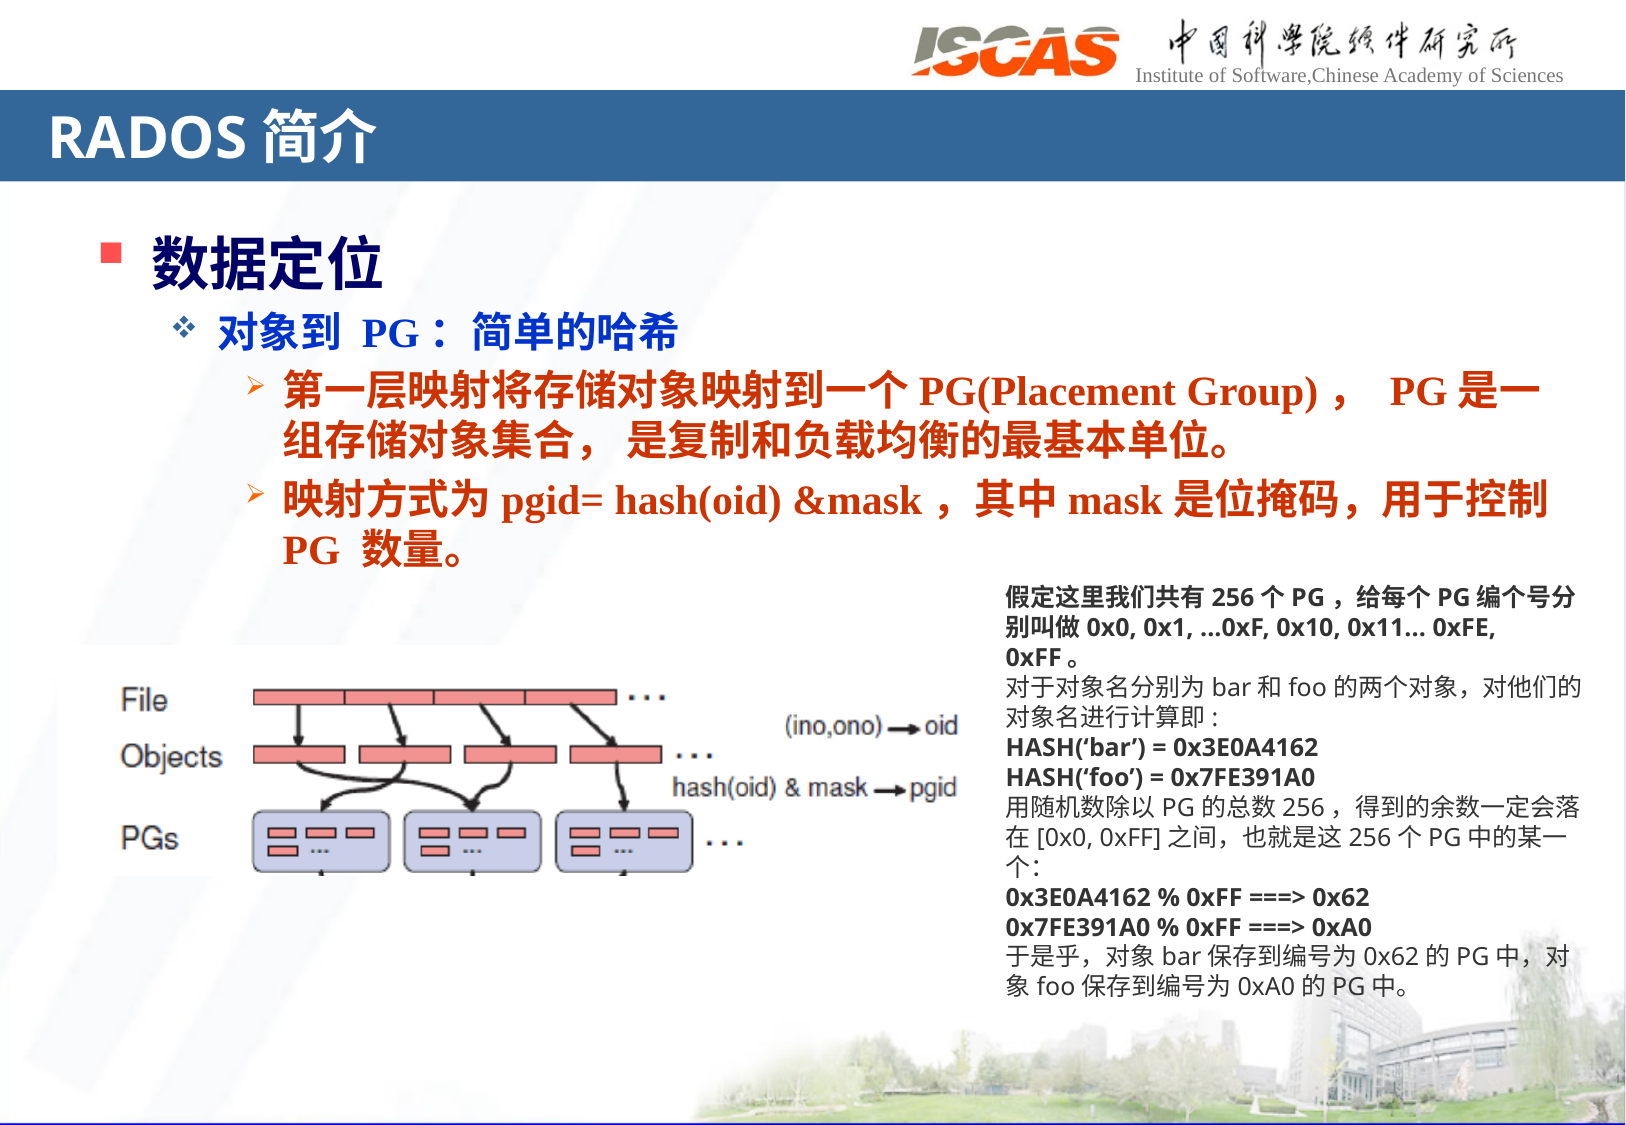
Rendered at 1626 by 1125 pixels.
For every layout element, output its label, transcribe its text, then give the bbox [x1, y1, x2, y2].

title RADOS简介 [0, 89, 1625, 182]
text_box 假定这里我们共有256个PG，给每个PG编个号分别叫做0x0, 0x1, ...0xF, 0x10, 0x11... 0xFE, 0xFF。 对于对象名分别为bar和foo的两个对象，对他们的对象名进行计算即: HASH(‘bar’) = 0x3E0A4162 HASH(‘foo’) = 0x7FE391A0 用随机数除以PG的总数256，得到的余数一定会落在[0x0, 0xFF]之间，也就是这256个PG中的某一个： 0x3E0A4162 % 0xFF ===> 0x62 0x7FE391A0 % 0xFF ===> 0xA0 于是乎，对象bar保存到编号为0x62的PG中，对象foo保存到编号为0xA0的PG中。 [990, 574, 1603, 1009]
picture [1166, 15, 1519, 71]
list 数据定位 对象到 PG：简单的哈希 第一层映射将存储对象映射到一个PG(Placement Group)， PG是一组存储对象集合， 是复制和负载均衡的最基本单位。 映射方式为pgid= hash(oid) &mask，其中mask是位掩码，用于控制 PG 数量。 [79, 219, 1581, 643]
list 数据定位 对象到 PG：简单的哈希 第一层映射将存储对象映射到一个PG(Placement Group)， PG是一组存储对象集合， 是复制和负载均衡的最基本单位。 映射方式为pgid= hash(oid) &mask，其中mask是位掩码，用于控制 PG 数量。 [79, 885, 1581, 1024]
picture [0, 92, 1626, 1125]
picture [907, 18, 1132, 87]
